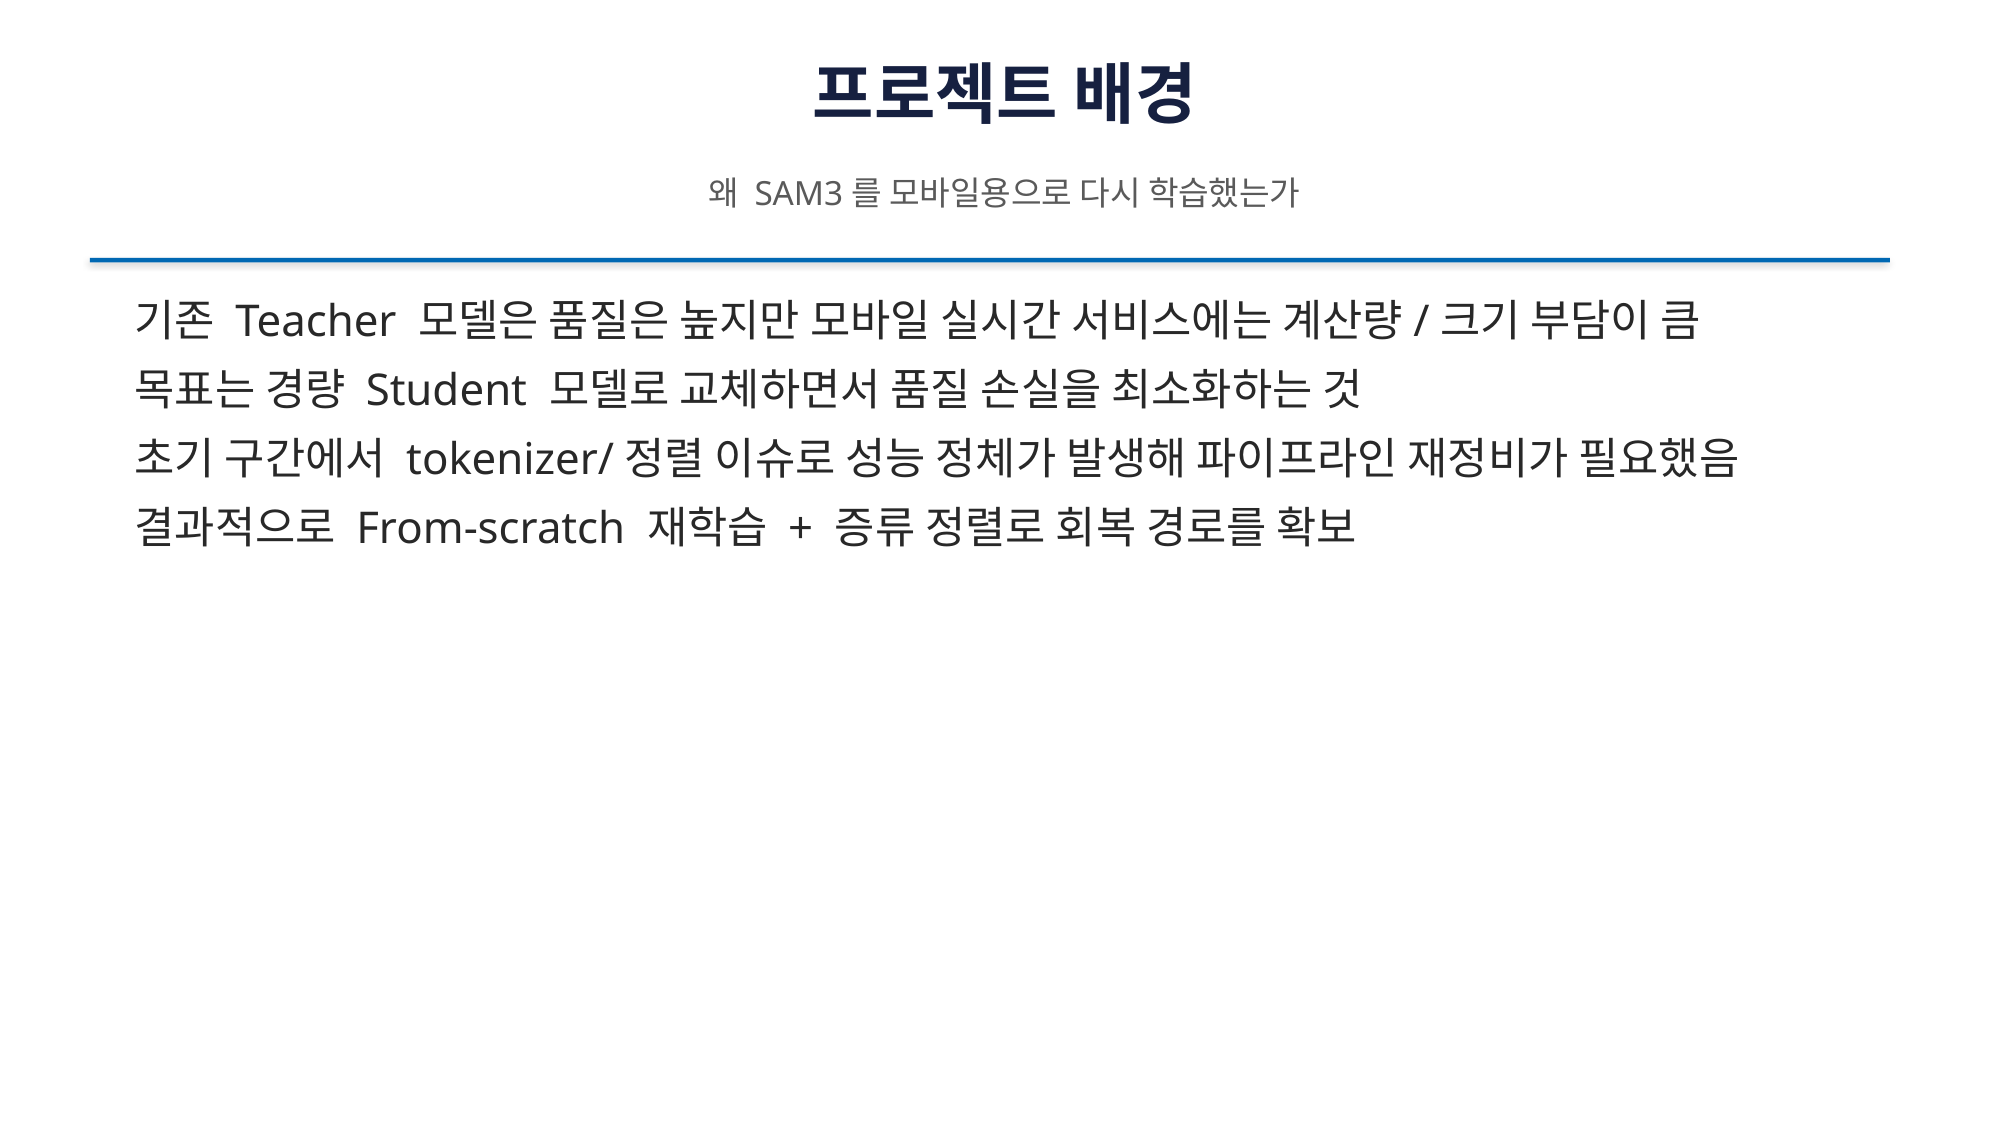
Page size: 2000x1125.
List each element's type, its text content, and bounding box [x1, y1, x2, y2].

text_box 프로젝트 배경 [797, 44, 1212, 140]
text_box 기존 Teacher 모델은 품질은 높지만 모바일 실시간 서비스에는 계산량/크기 부담이 큼 목표는 경량 Student 모델로 교체하면서 품질 손실을 최소화하는 것 초기 구간에서 tokenizer/정렬 이슈로 성능 정체가 발생해 파이프라인 재정비가 필요했음 결과적으로 From-scratch 재학습 + 증류 정렬로 회복 경로를 확보 [119, 284, 1920, 560]
text_box 왜 SAM3를 모바일용으로 다시 학습했는가 [693, 164, 1316, 220]
text_box [89, 257, 1891, 263]
